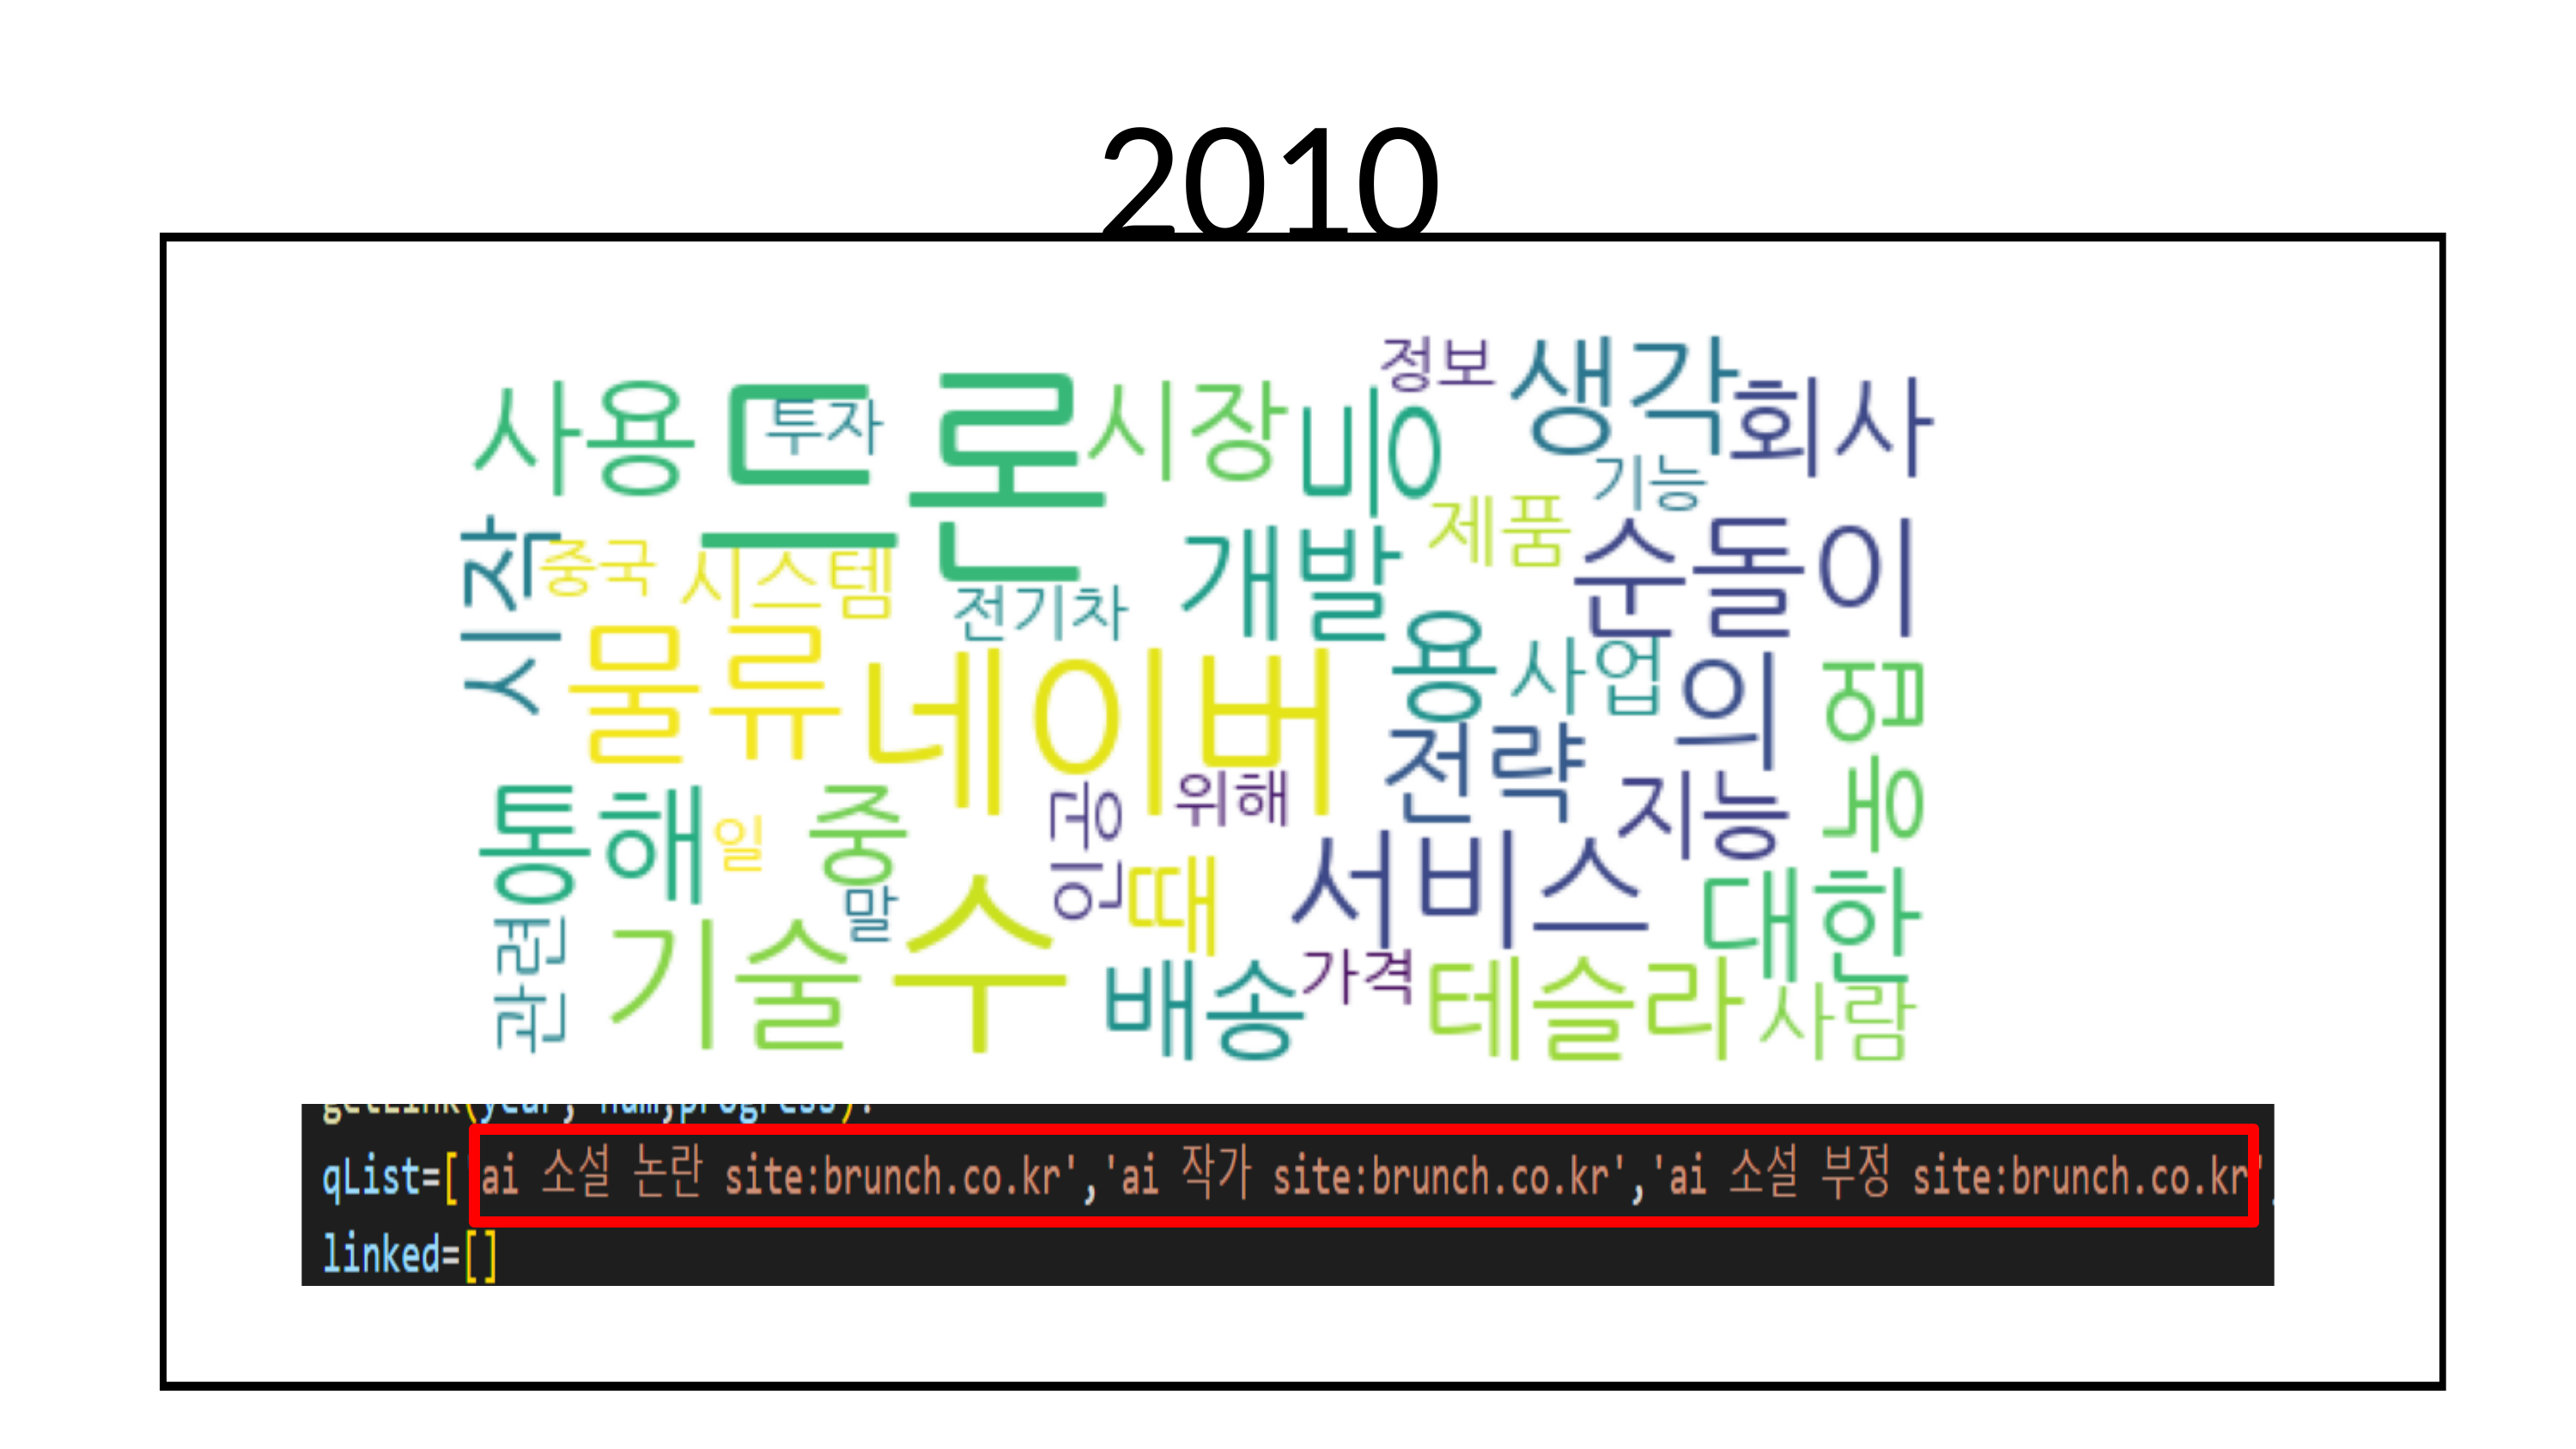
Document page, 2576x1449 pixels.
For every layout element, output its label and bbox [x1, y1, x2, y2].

text_box [159, 232, 2446, 1391]
text_box [355, 106, 2221, 230]
picture [301, 270, 2275, 1286]
